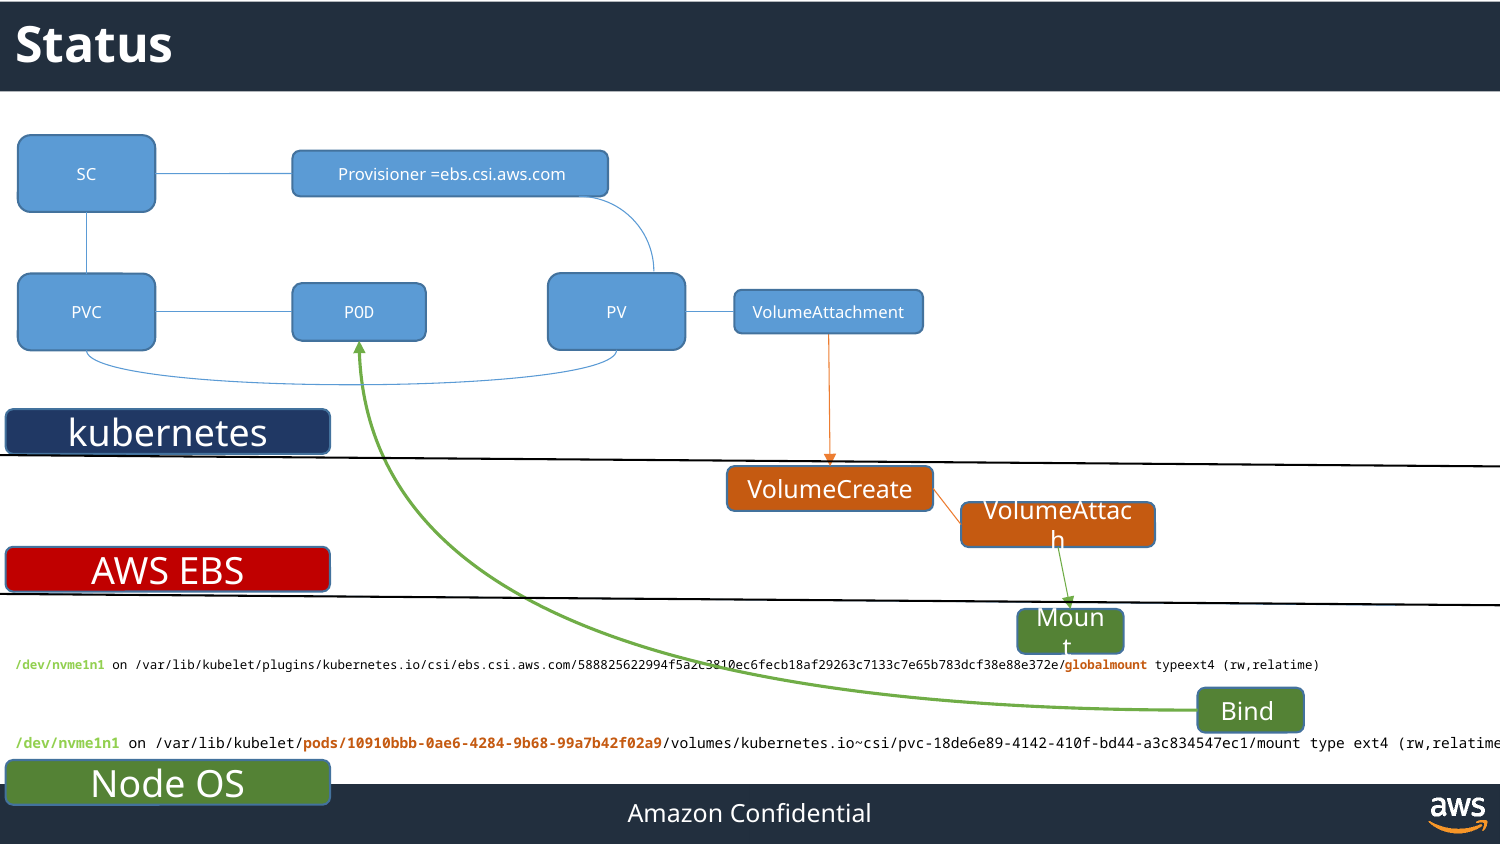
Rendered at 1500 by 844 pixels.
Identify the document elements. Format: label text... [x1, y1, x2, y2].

text_box AWS EBS [4, 545, 332, 593]
text_box /dev/nvme1n1 on /var/lib/kubelet/plugins/kubernetes.io/csi/ebs.csi.aws.com/588825622994f5a2c3810ec6fecb18af29263c7133c7e65b783dcf38e88e372e/globalmount typeext4 (rw,relatime) [0, 649, 359, 695]
text_box kubernetes [4, 408, 332, 455]
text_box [359, 467, 1198, 593]
text_box Provisioner =ebs.csi.aws.com [291, 149, 351, 198]
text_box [359, 606, 1198, 711]
text_box Node OS [4, 775, 332, 806]
text_box VolumeAttachment [733, 288, 925, 335]
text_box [0, 455, 1500, 467]
text_box /dev/nvme1n1 on /var/lib/kubelet/plugins/kubernetes.io/csi/ebs.csi.aws.com/588825622994f5a2c3810ec6fecb18af29263c7133c7e65b783dcf38e88e372e/globalmount typeext4 (rw,relatime) [1198, 649, 1500, 695]
text_box Bind [1196, 695, 1305, 726]
picture [0, 784, 1500, 844]
text_box [578, 195, 655, 272]
text_box SC [16, 134, 157, 213]
text_box POD [352, 282, 427, 342]
title Status [0, 1, 1500, 92]
text_box PVC [16, 272, 157, 352]
text_box PV [546, 272, 687, 340]
text_box POD [291, 282, 351, 342]
text_box Provisioner =ebs.csi.aws.com [352, 149, 610, 198]
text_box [0, 593, 1500, 606]
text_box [359, 340, 1198, 455]
text_box /dev/nvme1n1 on /var/lib/kubelet/pods/10910bbb-0ae6-4284-9b68-99a7b42f02a9/volumes/kubernetes.io~csi/pvc-18de6e89-4142-410f-bd44-a3c834547ec1/mount type ext4 (rw,relatime) [0, 726, 1500, 775]
